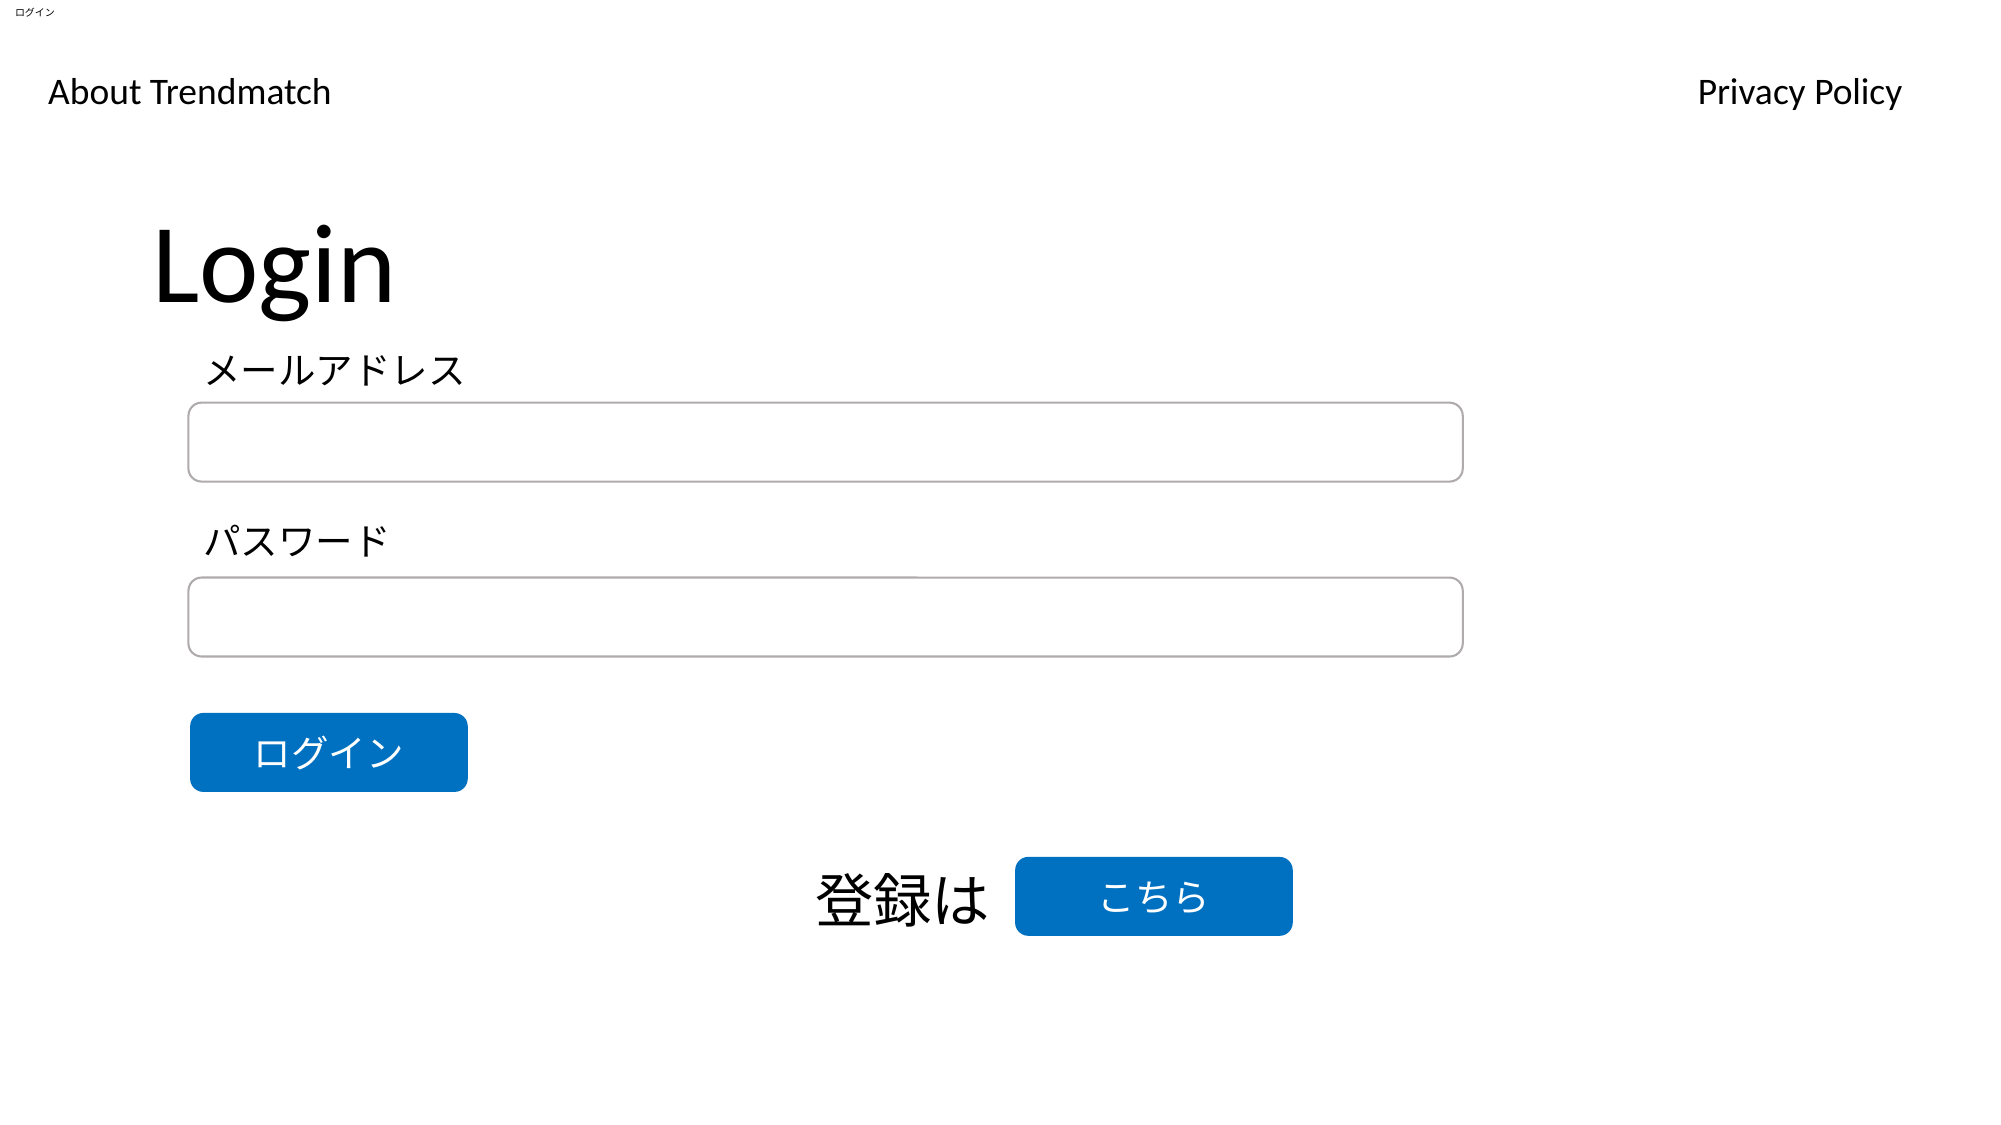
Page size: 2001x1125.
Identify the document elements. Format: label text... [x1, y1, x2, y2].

text_box About Trendmatch [33, 59, 347, 120]
text_box 登録は [282, 856, 1522, 942]
text_box [187, 401, 1464, 483]
text_box こちら [1014, 855, 1294, 937]
title ログイン [0, 0, 275, 26]
text_box メールアドレス [188, 339, 601, 400]
text_box パスワード [188, 511, 601, 571]
text_box ログイン [189, 711, 469, 793]
text_box [187, 576, 1464, 658]
text_box Login [136, 182, 412, 333]
text_box Privacy Policy [1683, 59, 1918, 120]
